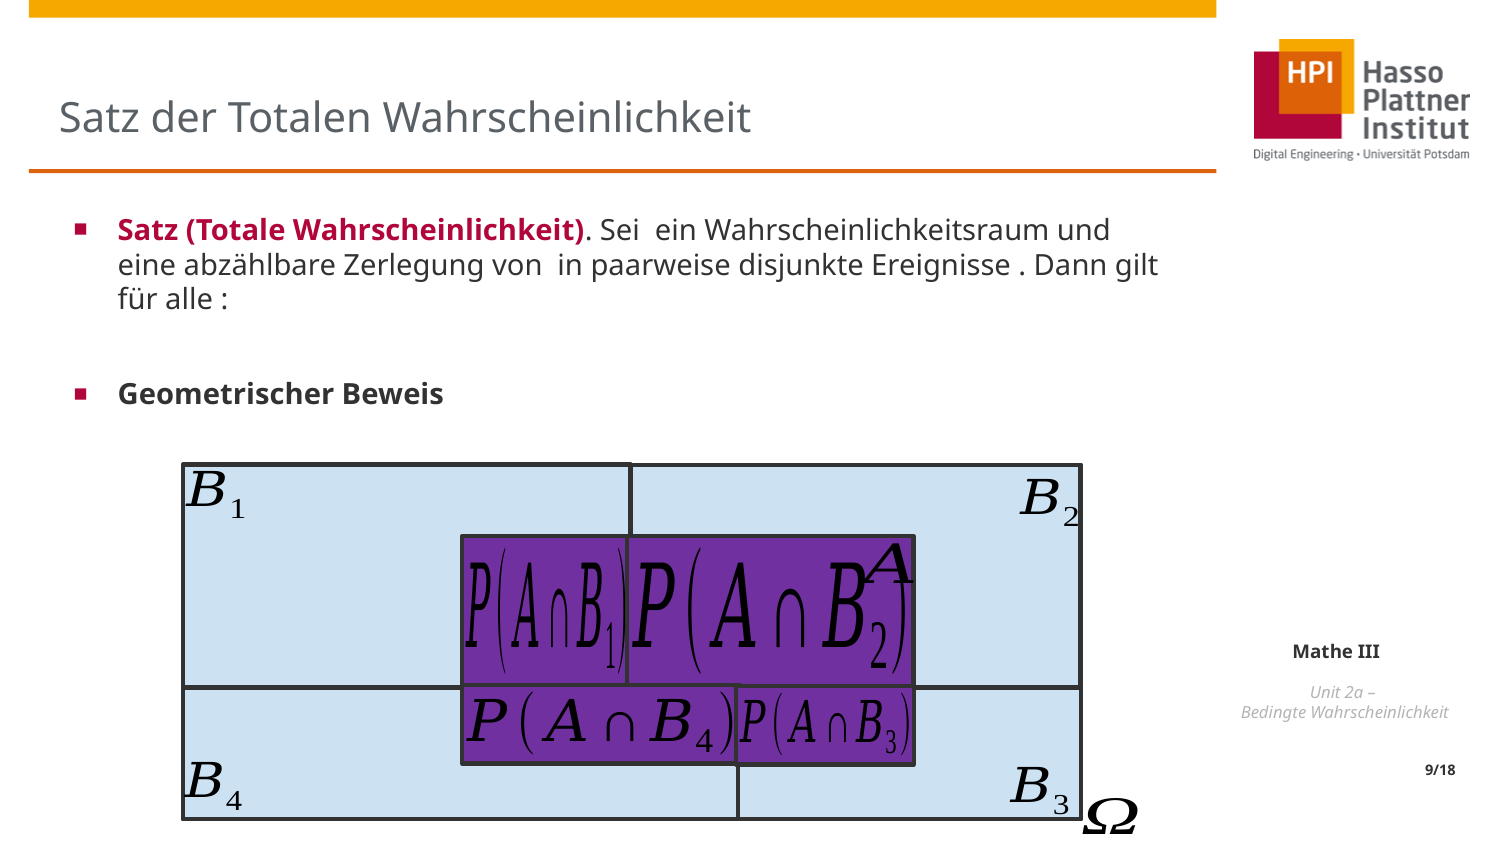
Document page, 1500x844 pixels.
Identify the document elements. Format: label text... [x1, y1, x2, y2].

title Satz der Totalen Wahrscheinlichkeit [58, 17, 1187, 170]
text_box [628, 463, 1083, 685]
text_box [181, 462, 633, 685]
picture [1254, 39, 1470, 161]
text_box [181, 685, 736, 821]
text_box [736, 685, 1083, 821]
